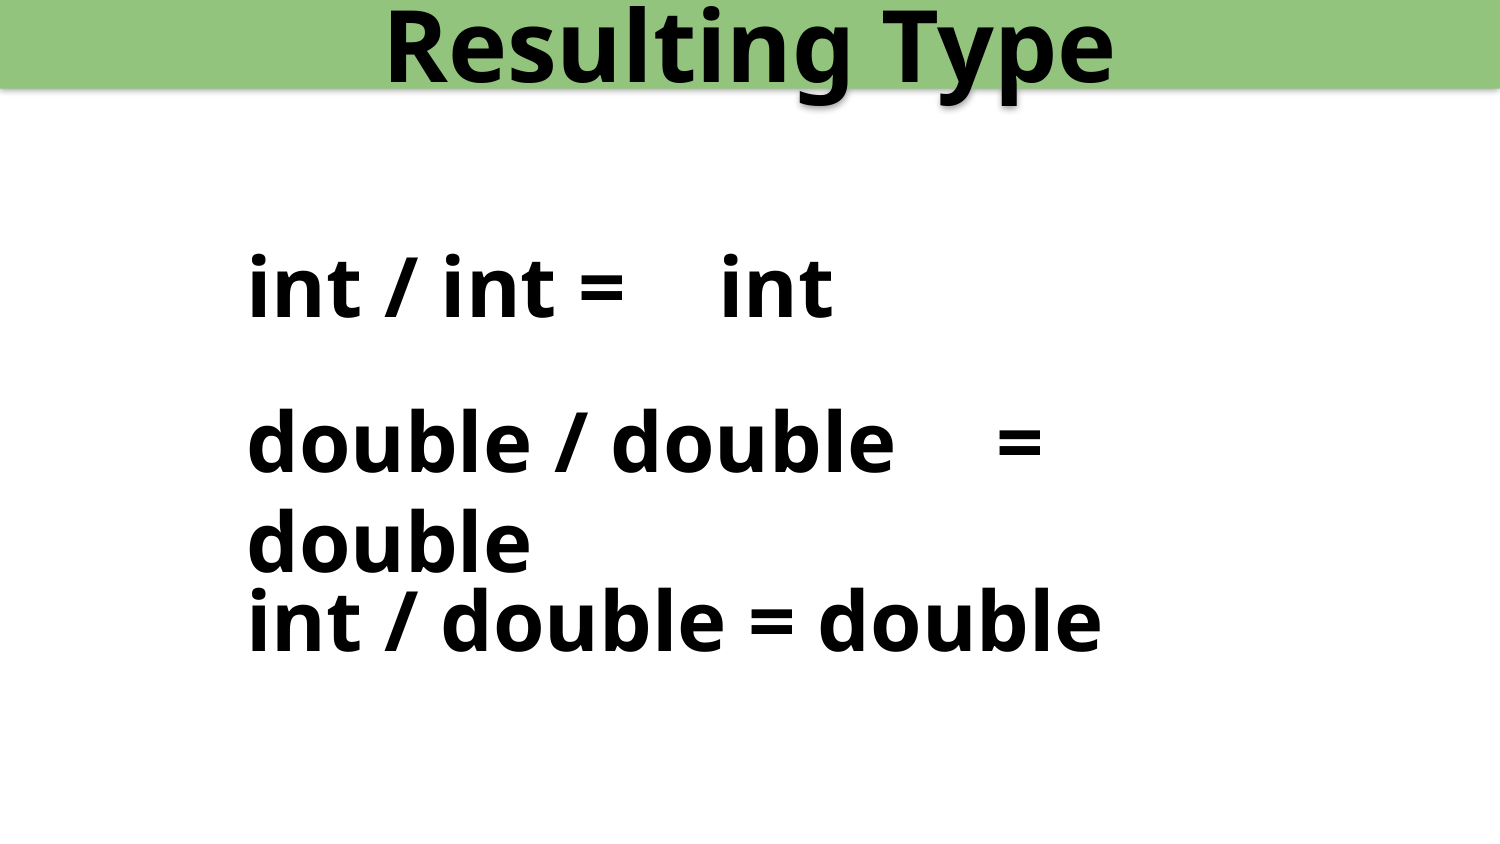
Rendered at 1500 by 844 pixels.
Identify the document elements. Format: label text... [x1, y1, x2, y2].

text_box int / int = int [231, 226, 1159, 306]
text_box Resulting Type [0, 0, 1500, 89]
text_box double / double = double [231, 381, 1241, 461]
text_box int / double = double [231, 561, 1159, 640]
